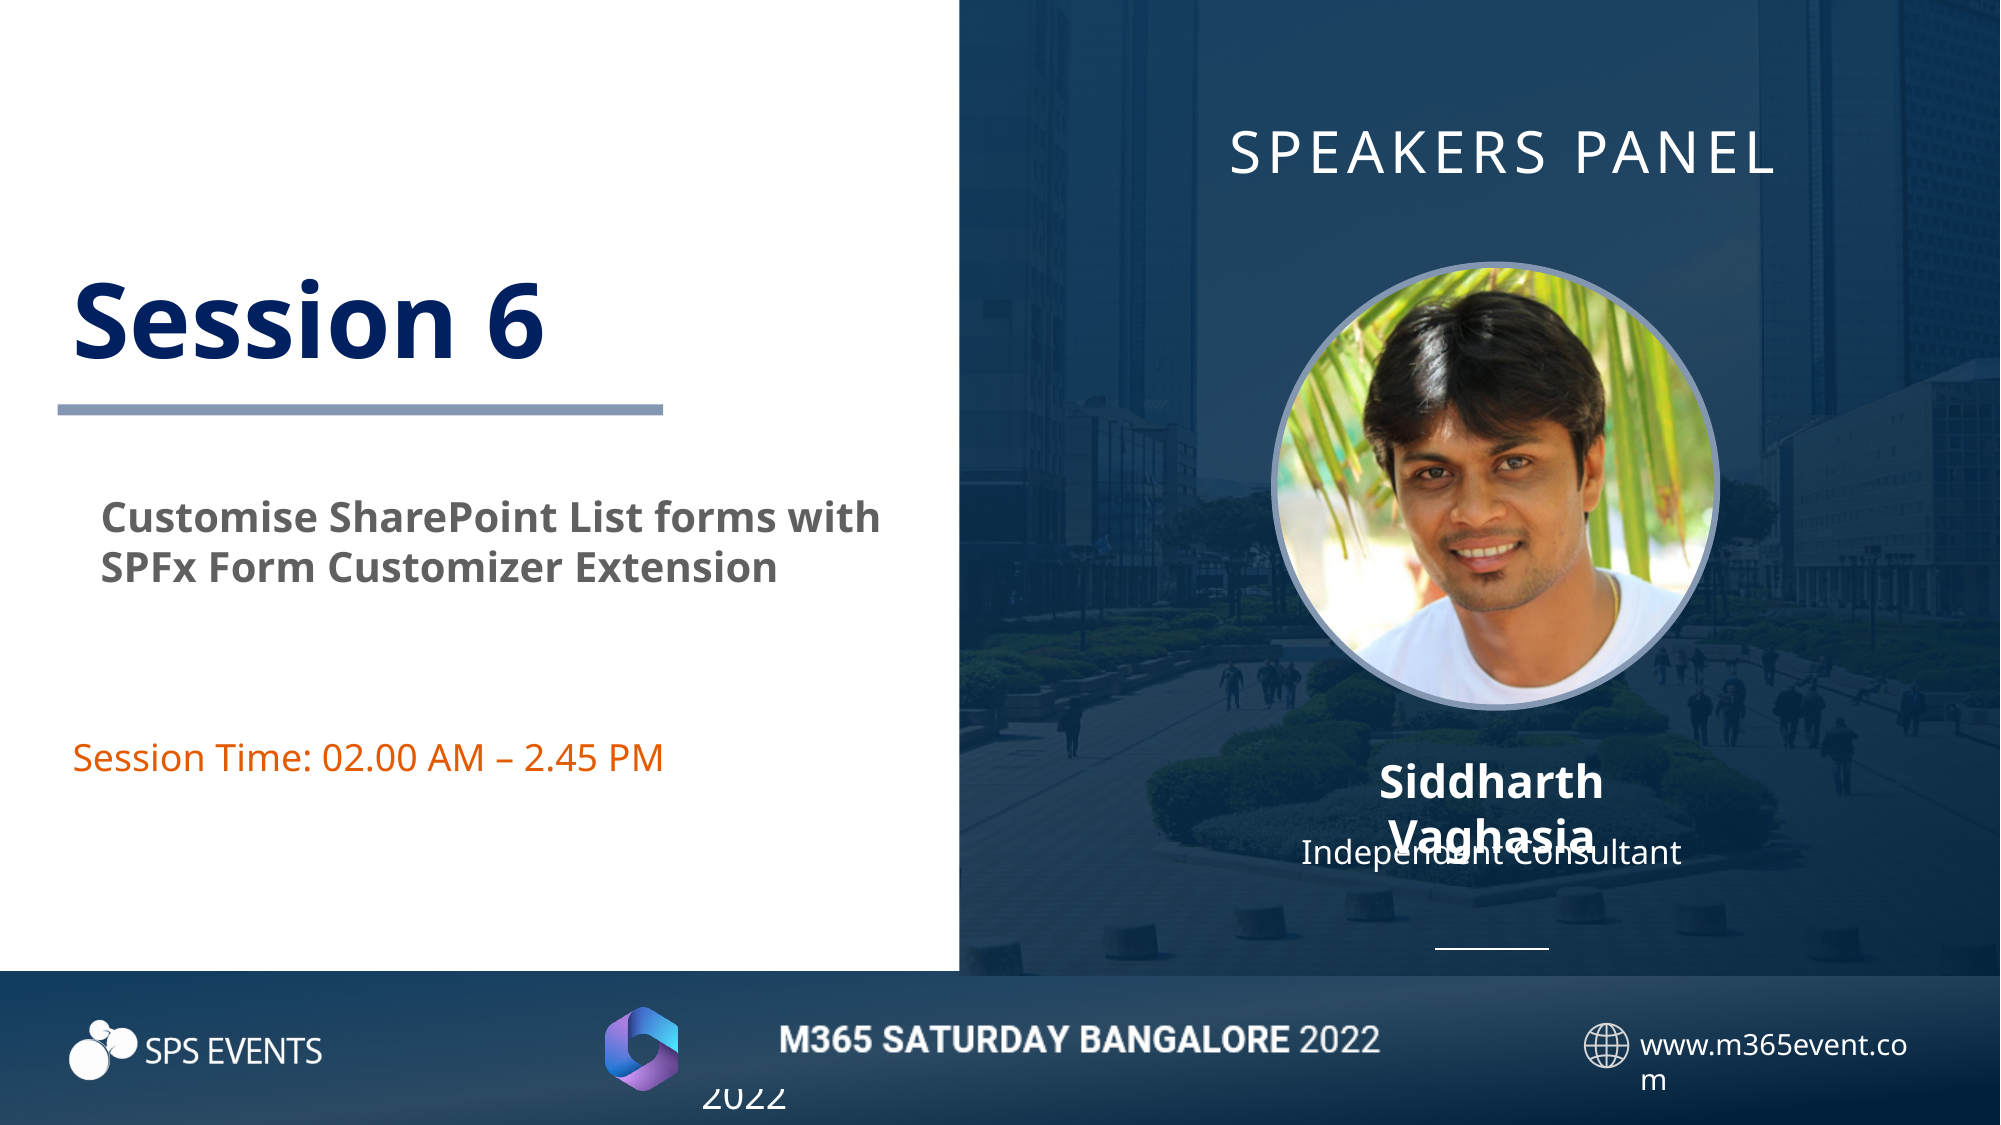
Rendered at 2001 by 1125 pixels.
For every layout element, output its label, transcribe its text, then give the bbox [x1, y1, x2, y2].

text_box Session 6 [57, 61, 908, 380]
picture [0, 0, 2000, 1125]
text_box Session Time: 02.00 AM – 2.45 PM [57, 702, 941, 812]
text_box Siddharth Vaghasia [1256, 745, 1728, 812]
title SPEAKERS PANEL [1176, 86, 1829, 186]
text_box [57, 403, 664, 416]
text_box Independent Consultant [1266, 823, 1718, 937]
text_box Customise SharePoint List forms with SPFx Form Customizer Extension [85, 483, 969, 593]
